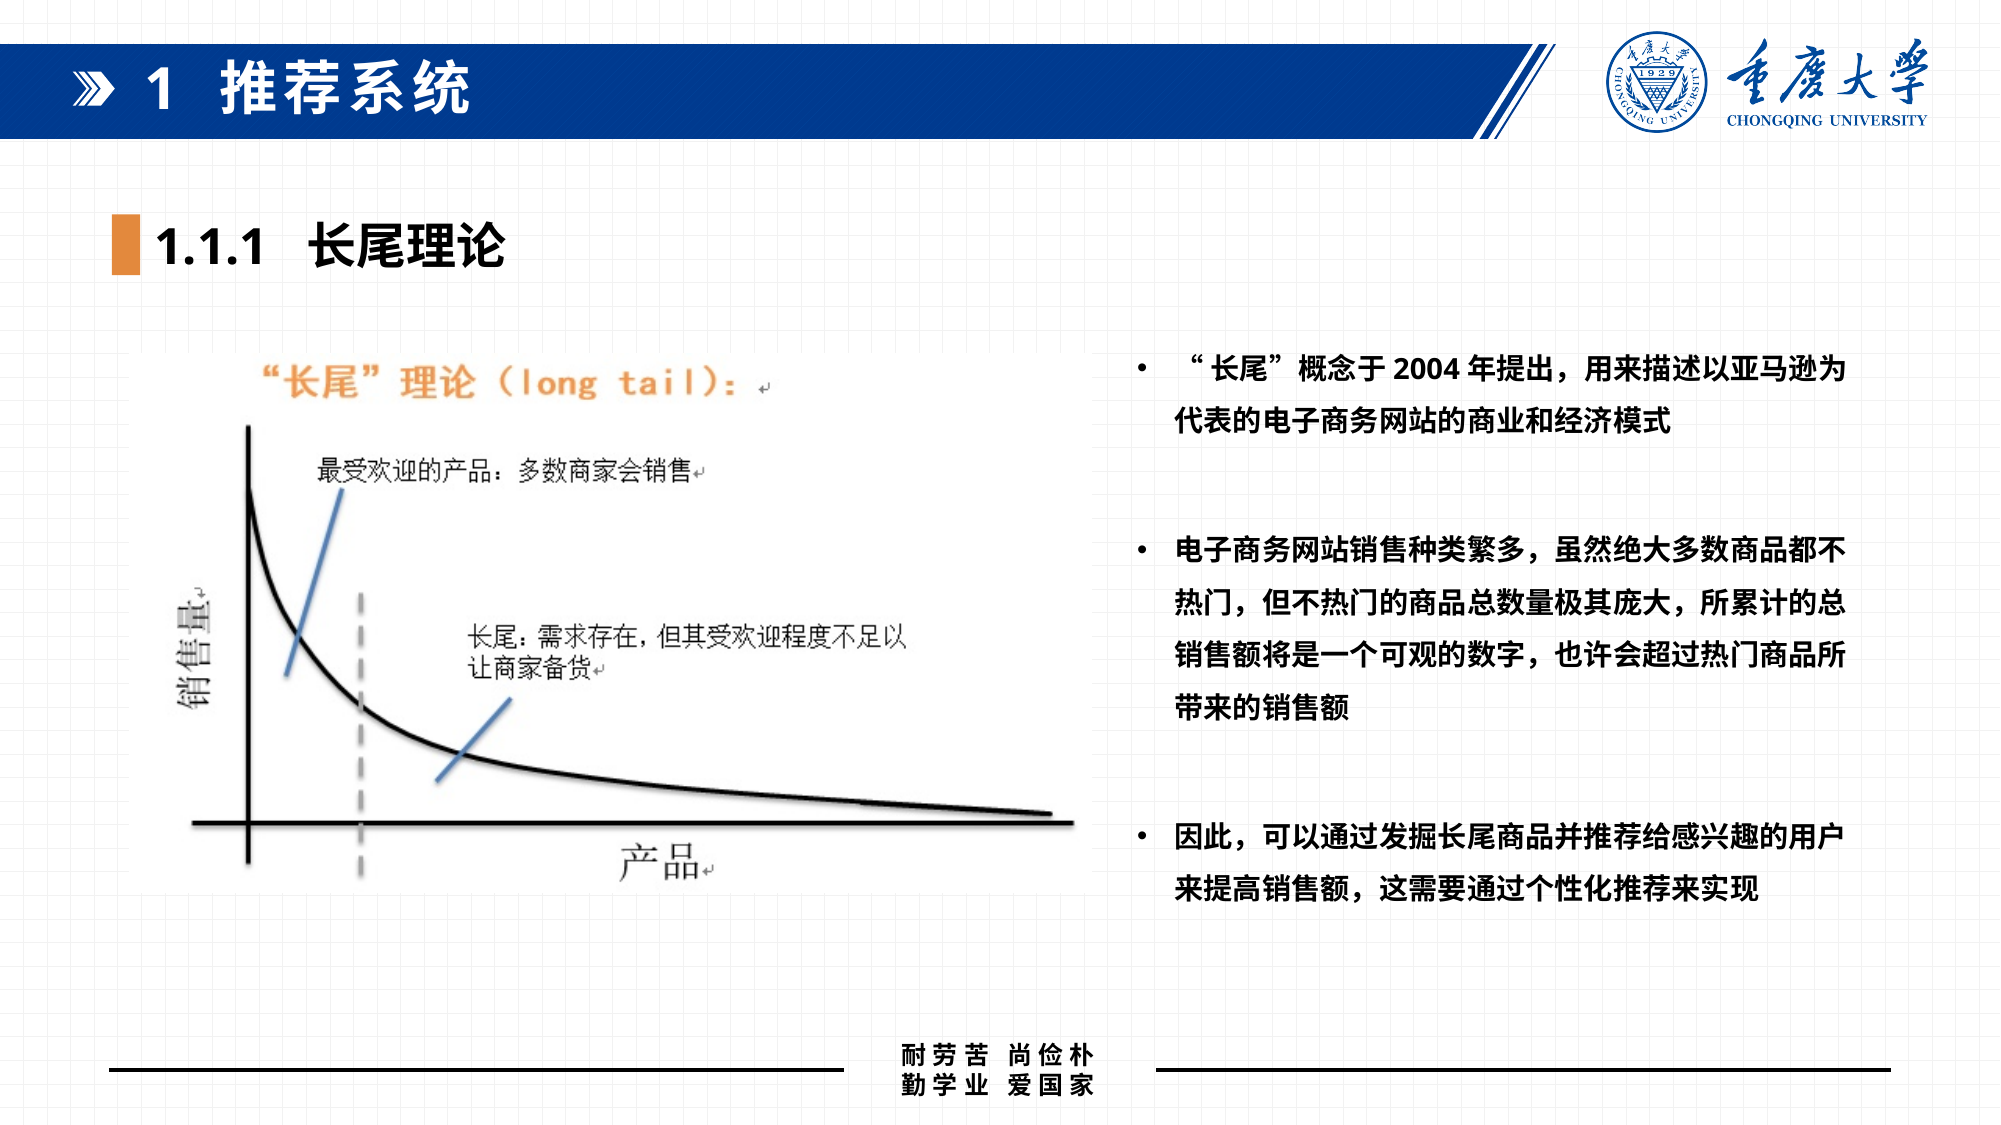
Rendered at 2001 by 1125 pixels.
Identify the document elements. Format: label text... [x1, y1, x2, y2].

text_box “长尾”概念于2004年提出，用来描述以亚马逊为代表的电子商务网站的商业和经济模式 电子商务网站销售种类繁多，虽然绝大多数商品都不热门，但不热门的商品总数量极其庞大，所累计的总销售额将是一个可观的数字，也许会超过热门商品所带来的销售额 因此，可以通过发掘长尾商品并推荐给感兴趣的用户来提高销售额，这需要通过个性化推荐来实现 [1122, 325, 1871, 1106]
list 1 推荐系统 [108, 51, 1356, 136]
picture [1606, 31, 1928, 133]
list 1.1.1 长尾理论 [139, 213, 1891, 275]
picture [129, 353, 1092, 893]
